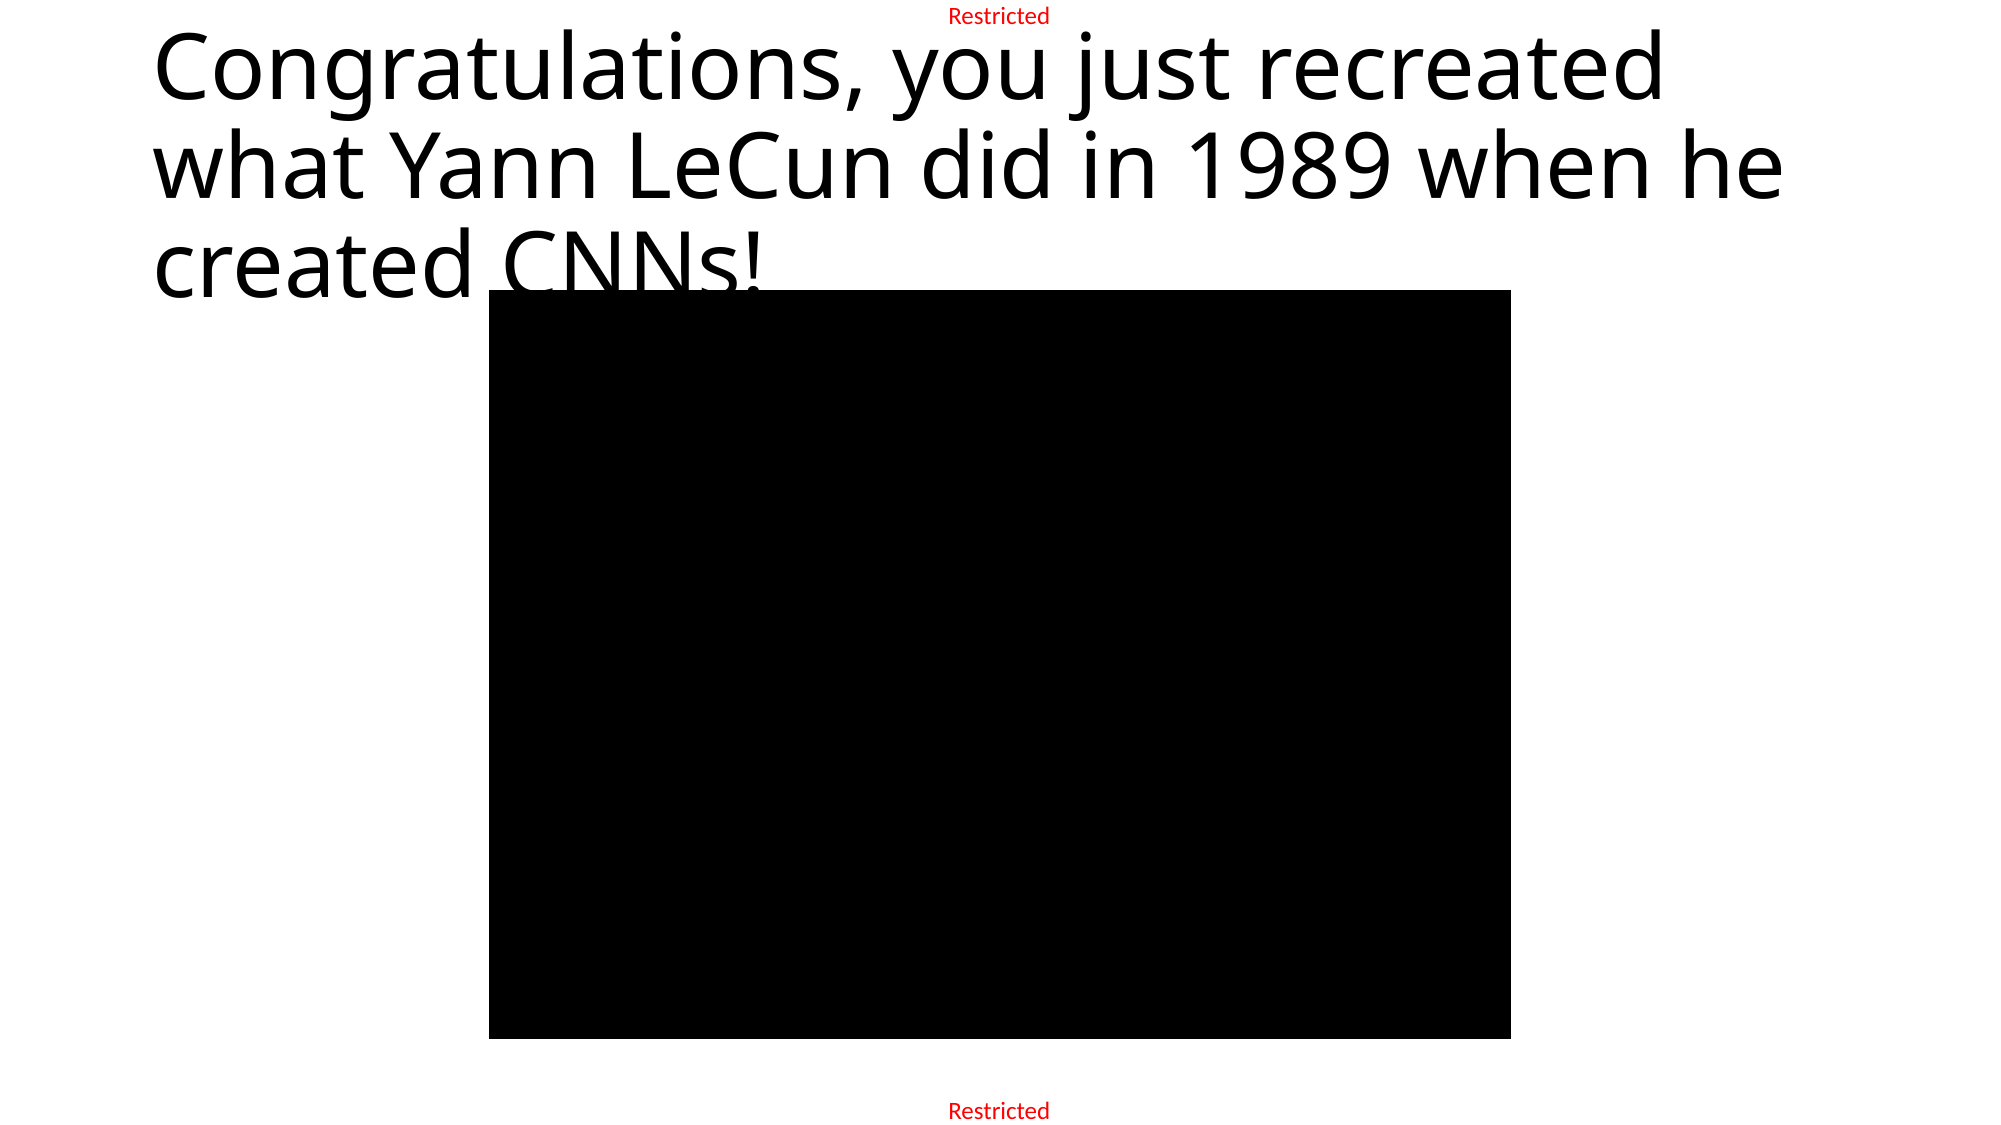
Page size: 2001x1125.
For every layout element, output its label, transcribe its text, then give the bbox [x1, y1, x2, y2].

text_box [488, 289, 1511, 1040]
title Congratulations, you just recreated what Yann LeCun did in 1989 when he created CNNs! [137, 59, 1863, 278]
